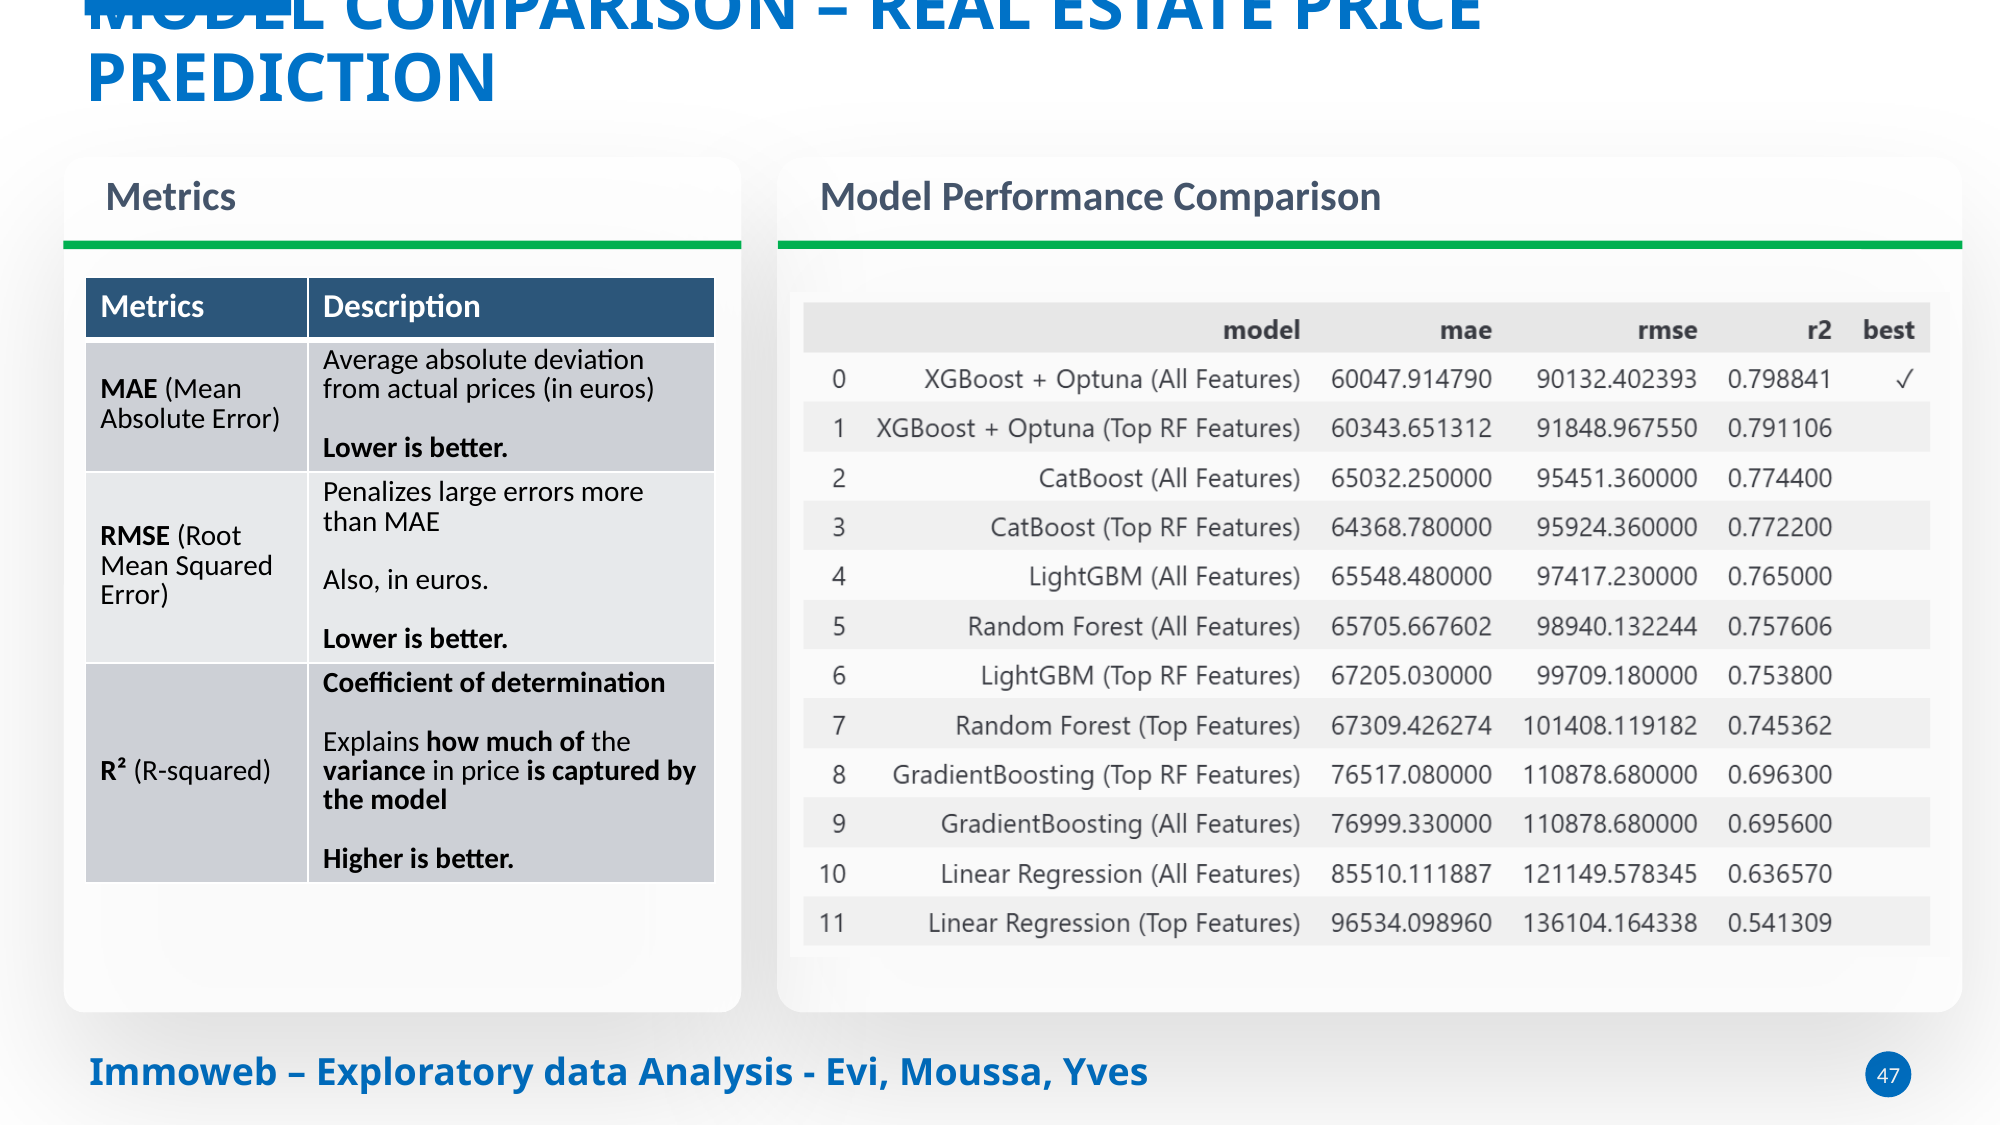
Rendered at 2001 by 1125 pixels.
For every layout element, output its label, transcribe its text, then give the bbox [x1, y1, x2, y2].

table_cell MAE (Mean Absolute Error) [86, 343, 307, 471]
table_cell Coefficient of determination Explains how much of the variance in price is captured by the model Higher is better. [309, 664, 714, 882]
text_box [777, 157, 1963, 244]
table_header Metrics [86, 278, 307, 337]
picture [790, 292, 1950, 957]
table_header Description [309, 278, 714, 337]
text_box [63, 157, 742, 244]
table_cell Average absolute deviation from actual prices (in euros) Lower is better. [309, 343, 714, 471]
text_box [63, 245, 742, 1013]
text_box Model Performance Comparison [813, 168, 1714, 231]
table_cell Penalizes large errors more than MAE Also, in euros. Lower is better. [309, 473, 714, 662]
table_cell RMSE (Root Mean Squared Error) [86, 473, 307, 662]
text_box [780, 245, 1963, 1013]
table_cell R² (R-squared) [86, 664, 307, 882]
text_box Metrics [99, 168, 433, 231]
title Model Comparison – Real estate price Prediction [85, 54, 1915, 117]
